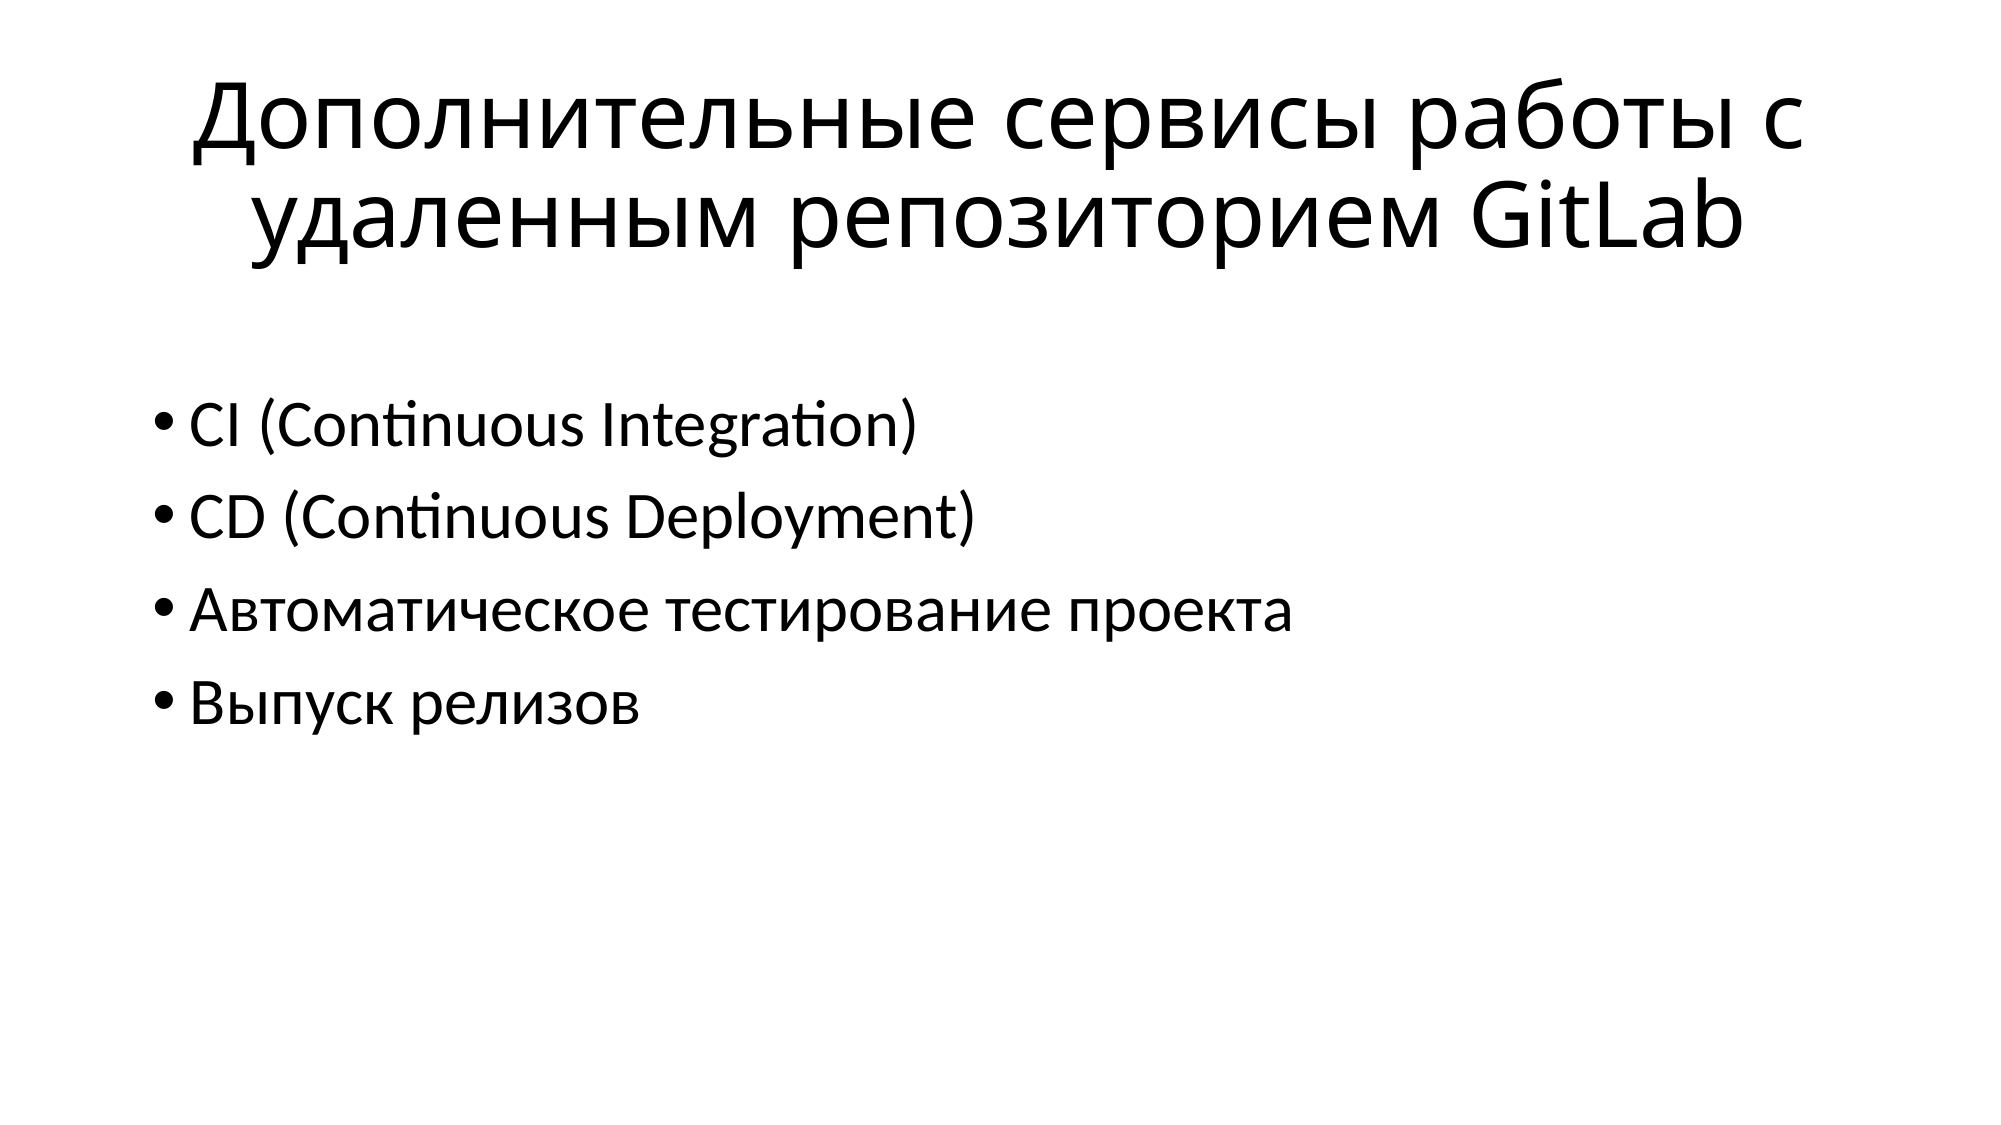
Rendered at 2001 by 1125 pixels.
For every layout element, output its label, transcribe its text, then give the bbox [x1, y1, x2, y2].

list CI (Continuous Integration) CD (Continuous Deployment) Автоматическое тестирование проекта Выпуск релизов [137, 381, 1863, 1014]
title Дополнительные сервисы работы с удаленным репозиторием GitLab [137, 59, 1863, 278]
